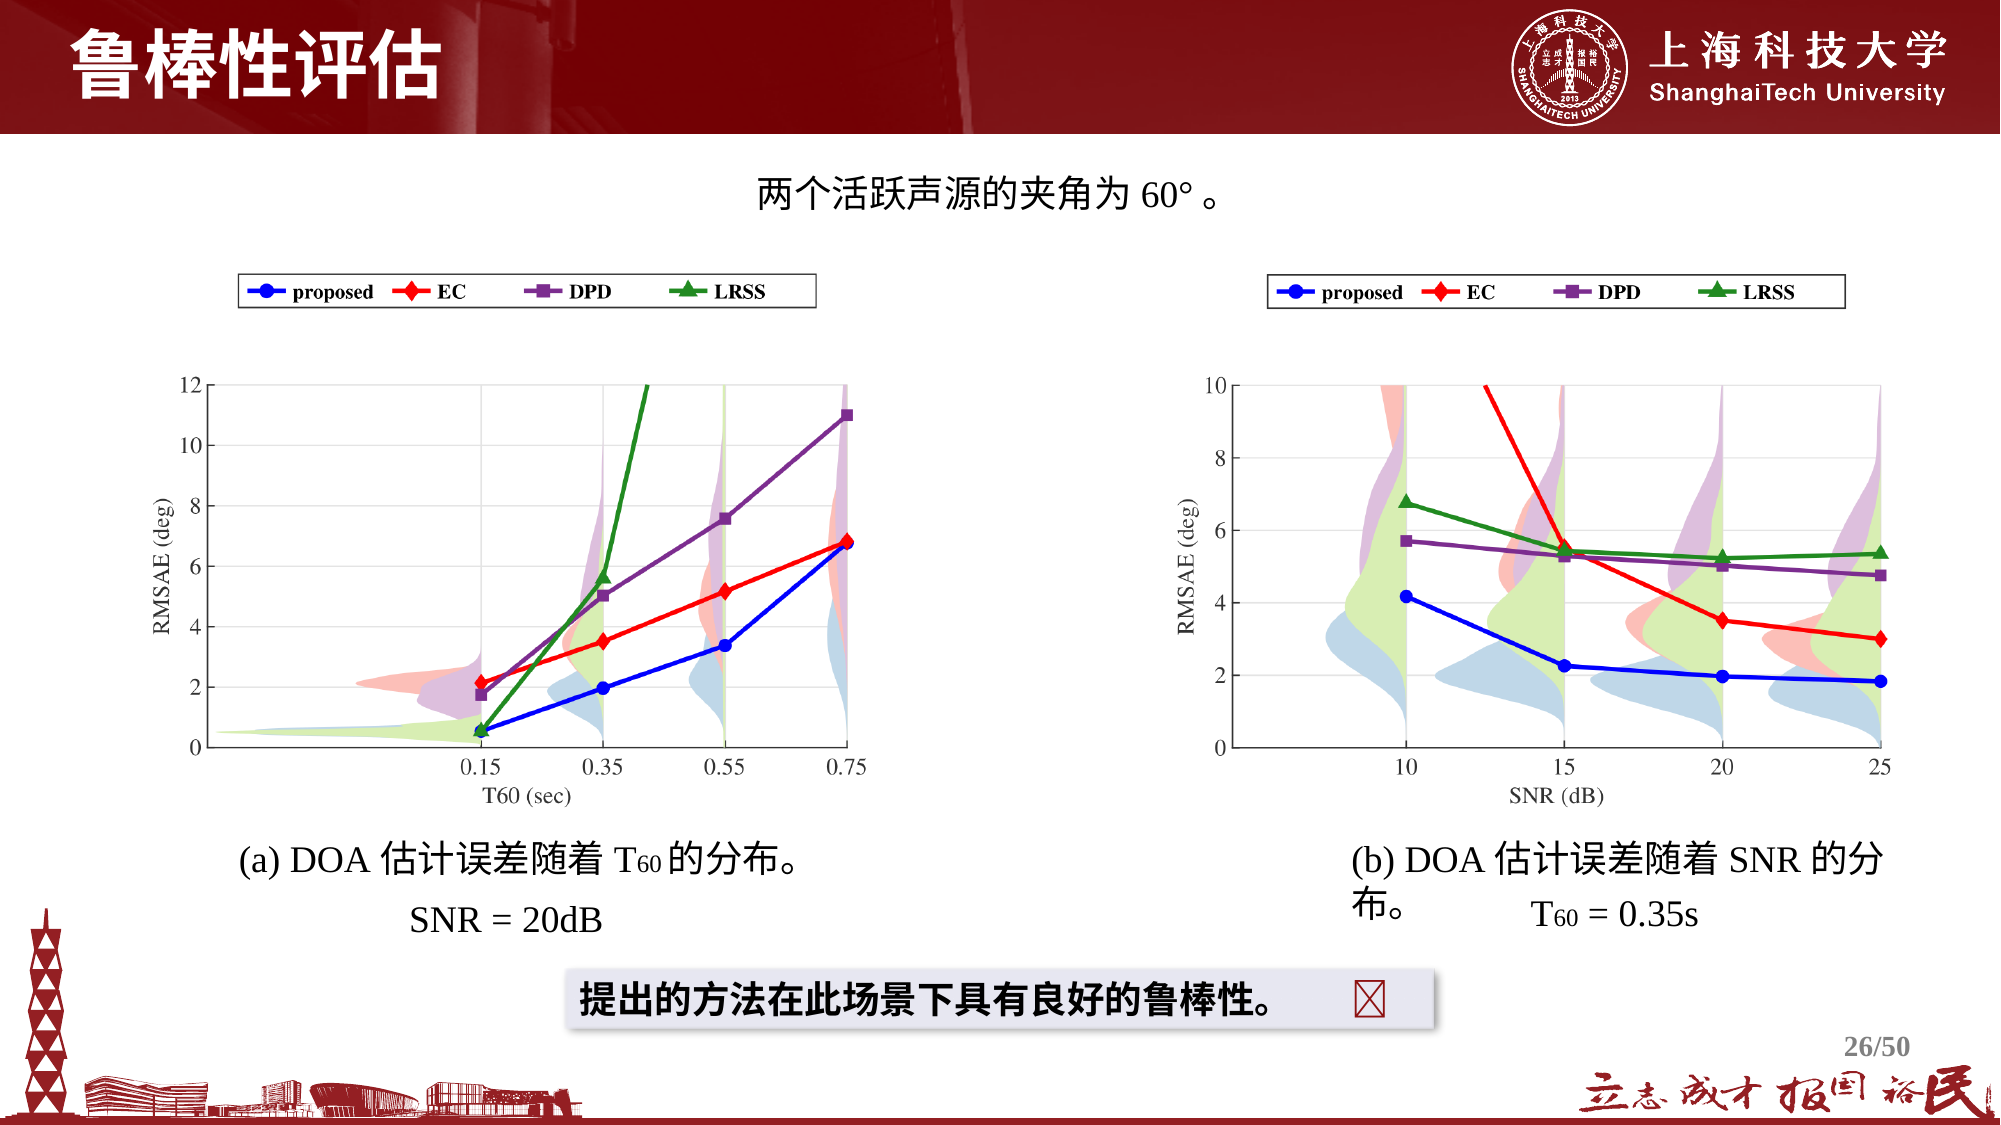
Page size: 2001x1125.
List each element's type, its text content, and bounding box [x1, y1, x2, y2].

text_box SNR = 20dB [394, 887, 626, 948]
title 鲁棒性评估 [53, 16, 1477, 121]
text_box 提出的方法在此场景下具有良好的鲁棒性。 🙂 [567, 971, 1434, 1027]
text_box (b) DOA估计误差随着SNR的分布。 [1336, 827, 1926, 933]
text_box (a) DOA估计误差随着T60的分布。 [223, 827, 796, 888]
text_box T60 = 0.35s [1515, 881, 1747, 942]
picture [148, 262, 872, 808]
text_box 两个活跃声源的夹角为60°。 [742, 163, 1258, 223]
slide_number 26/50 [1476, 1014, 1926, 1075]
picture [1169, 263, 1893, 808]
